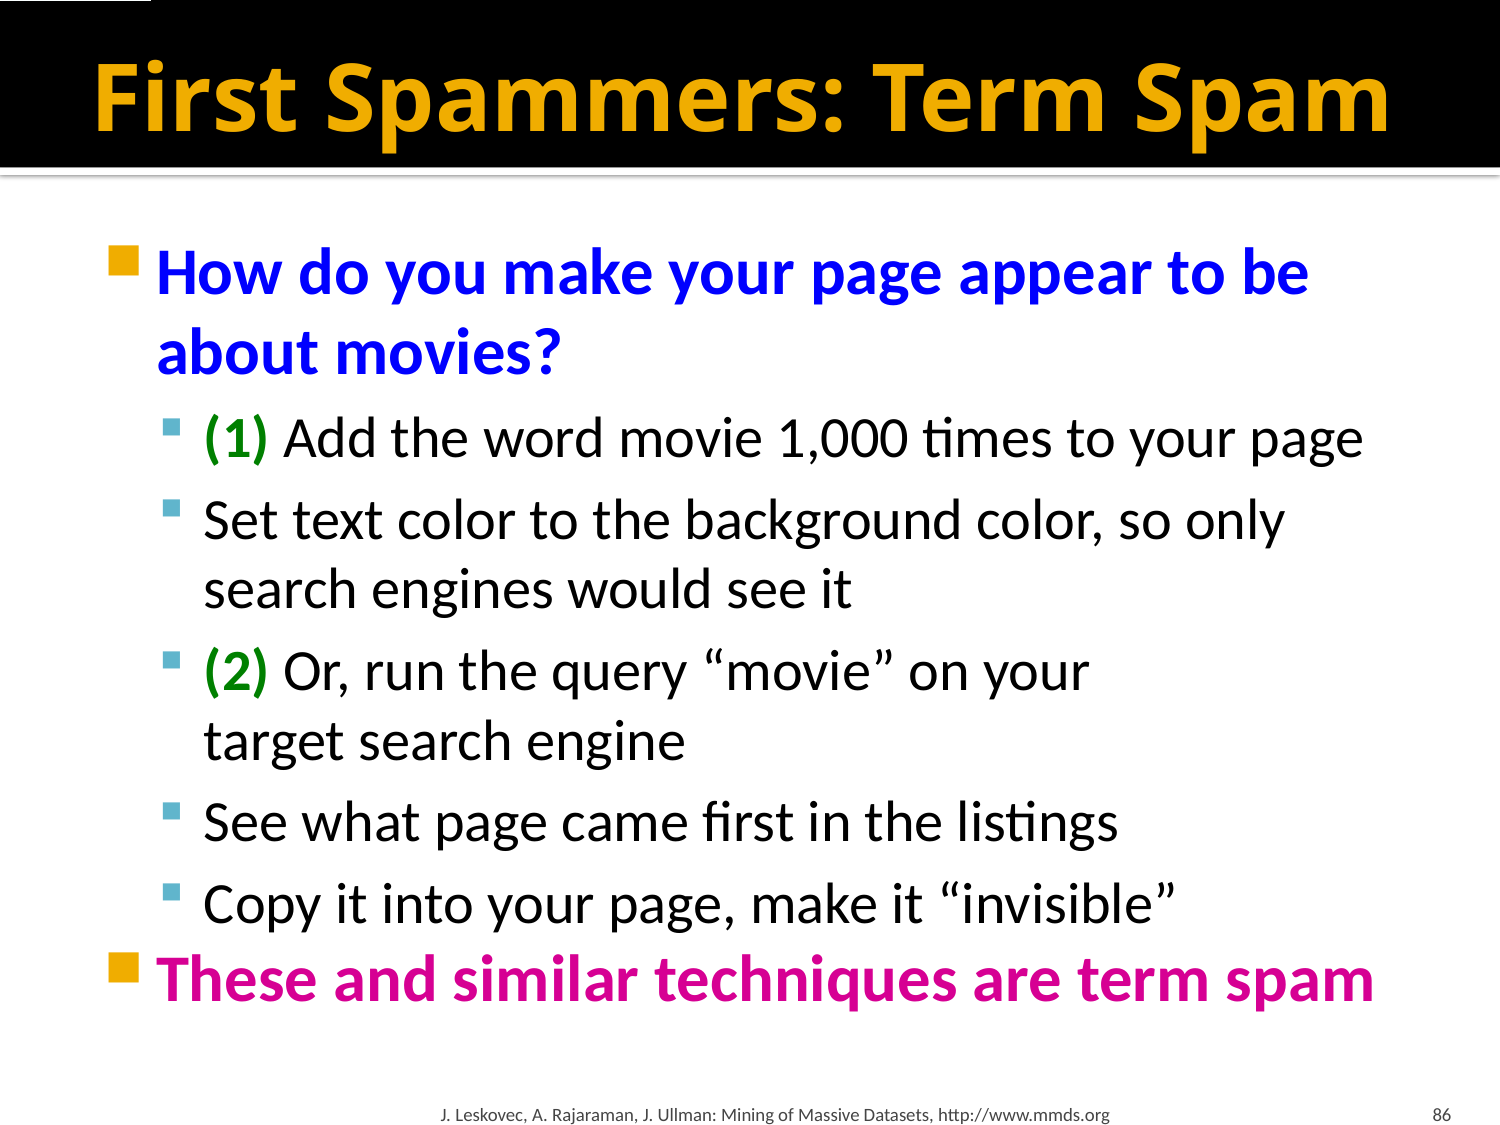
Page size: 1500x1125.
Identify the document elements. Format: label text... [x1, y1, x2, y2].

list How do you make your page appear to be about movies? (1) Add the word movie 1,000 times to your page Set text color to the background color, so only search engines would see it (2) Or, run the query “movie” on your target search engine See what page came first in the listings Copy it into your page, make it “invisible” These and similar techniques are term spam [75, 212, 1425, 1075]
footer J. Leskovec, A. Rajaraman, J. Ullman: Mining of Massive Datasets, http://www.mmds.org [433, 1080, 1337, 1125]
slide_number 86 [1345, 1080, 1467, 1125]
title First Spammers: Term Spam [75, 12, 1425, 175]
